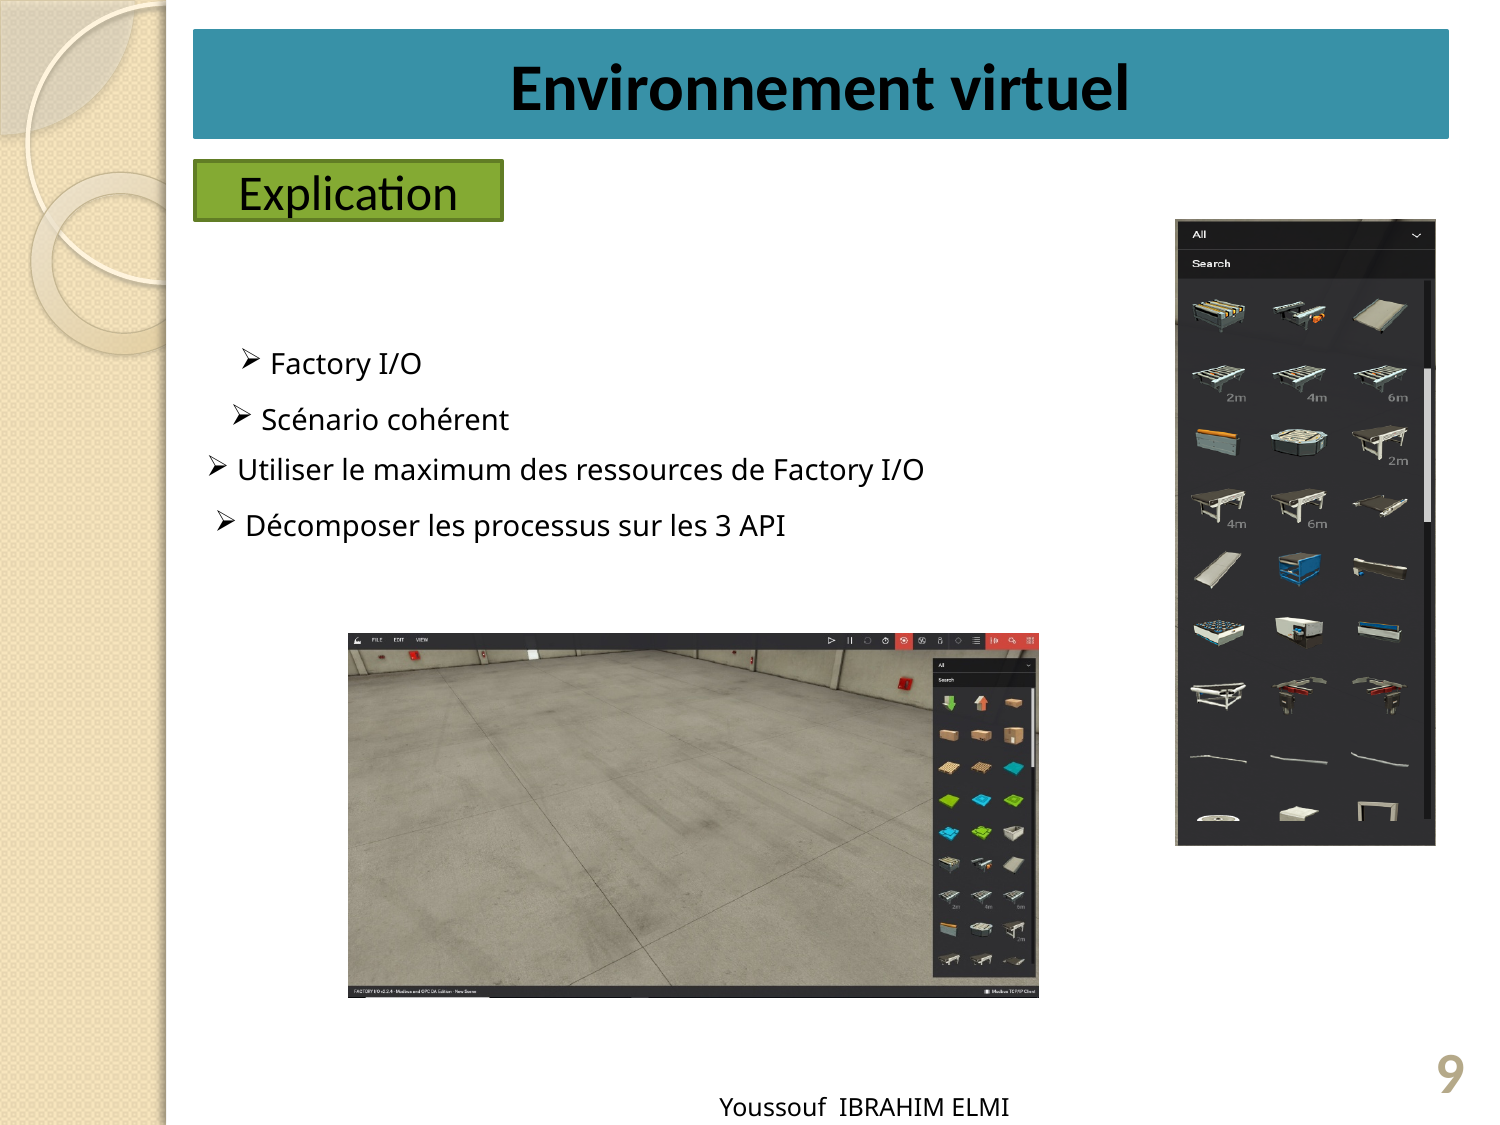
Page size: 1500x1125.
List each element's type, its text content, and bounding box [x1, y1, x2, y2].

picture [348, 633, 1040, 999]
text_box Scénario cohérent [215, 393, 525, 444]
text_box Factory I/O [224, 338, 438, 388]
text_box Utiliser le maximum des ressources de Factory I/O [191, 444, 941, 494]
text_box Explication [193, 159, 504, 222]
text_box Environnement virtuel [193, 29, 1449, 139]
text_box Youssouf IBRAHIM ELMI [704, 1084, 1025, 1125]
picture [1174, 219, 1436, 847]
text_box Décomposer les processus sur les 3 API [199, 500, 801, 550]
slide_number 9 [1413, 1034, 1488, 1113]
